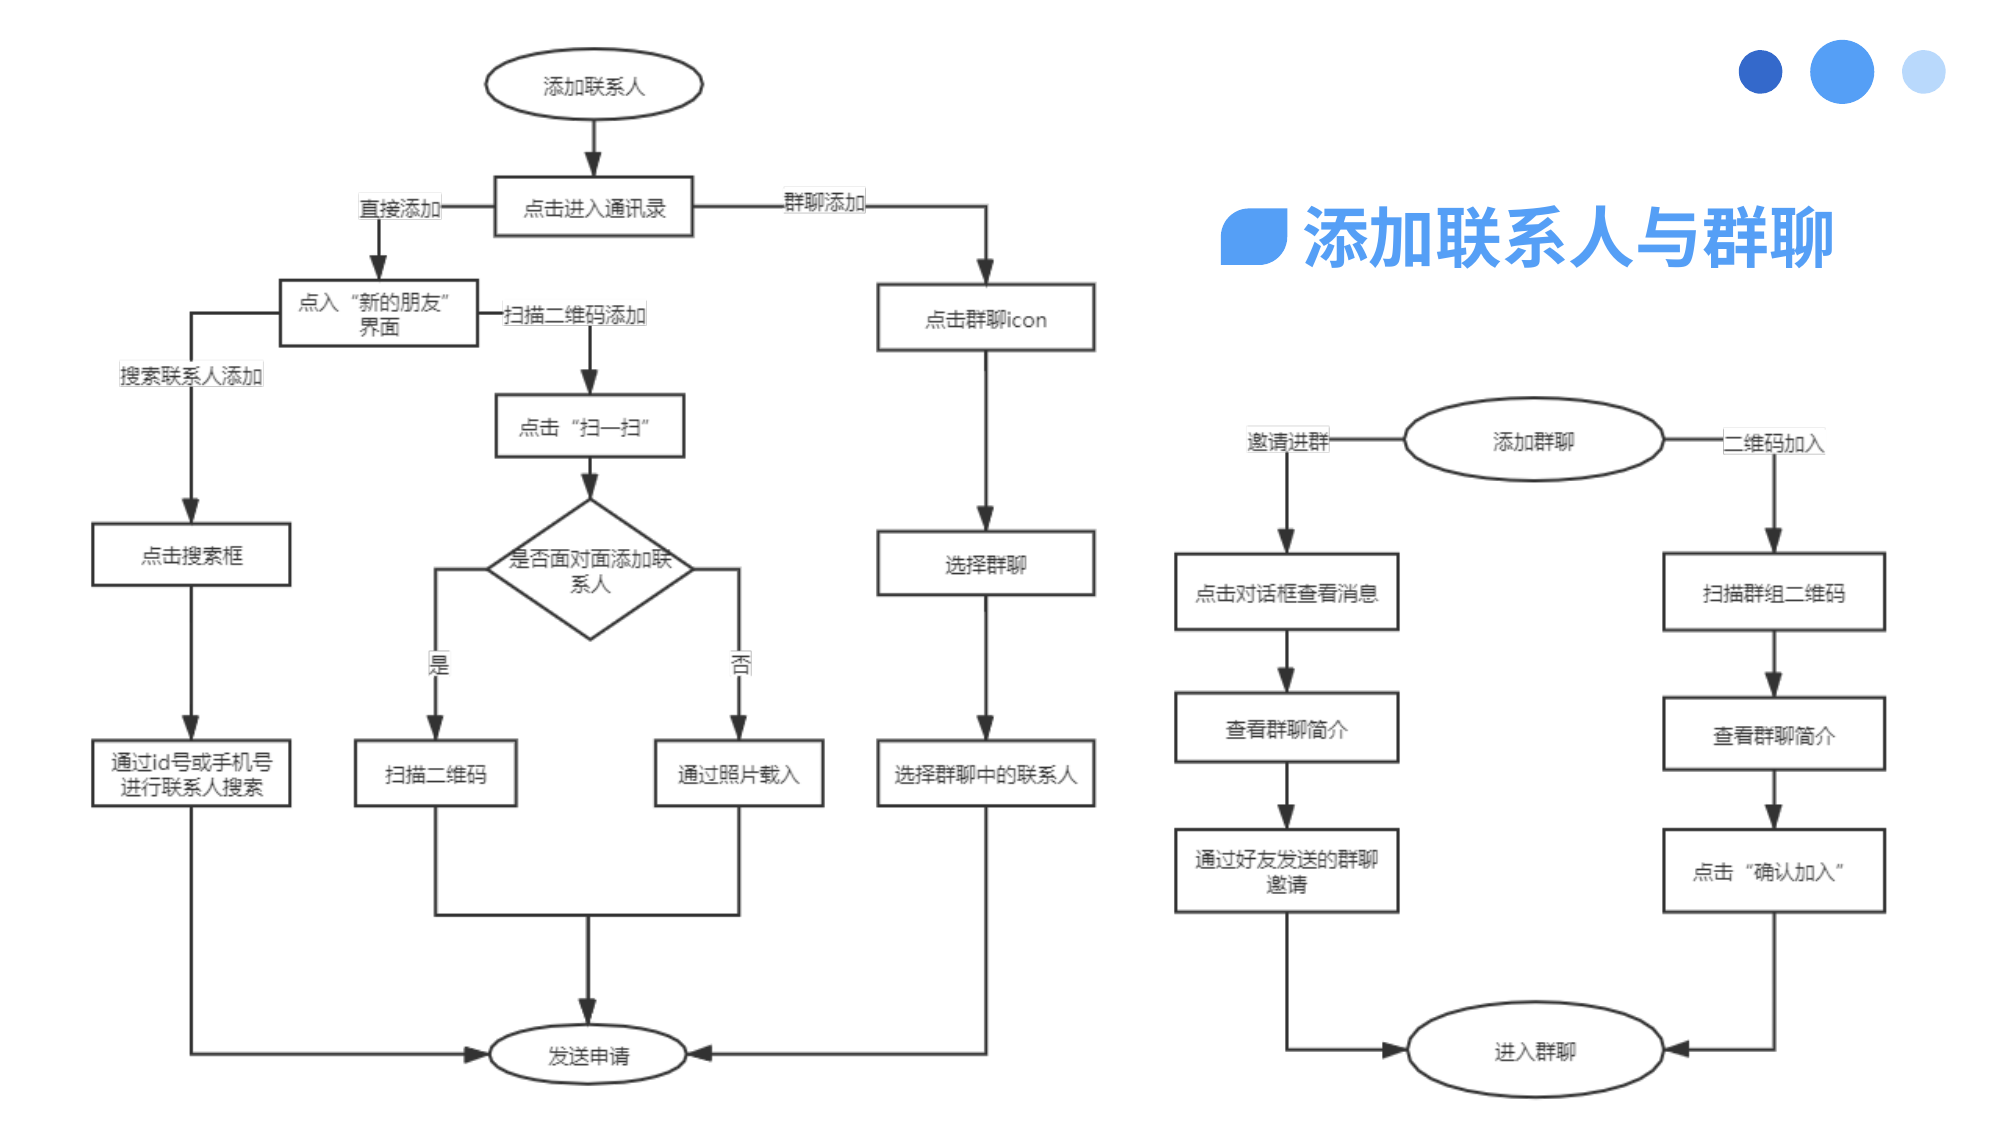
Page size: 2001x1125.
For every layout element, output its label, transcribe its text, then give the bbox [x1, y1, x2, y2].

text_box [1809, 38, 1876, 105]
text_box [1901, 49, 1947, 95]
text_box [1219, 207, 1289, 267]
text_box 添加联系人与群聊 [1287, 188, 2000, 284]
text_box [1737, 49, 1784, 95]
picture [1137, 359, 1924, 1125]
picture [54, 10, 1133, 1122]
